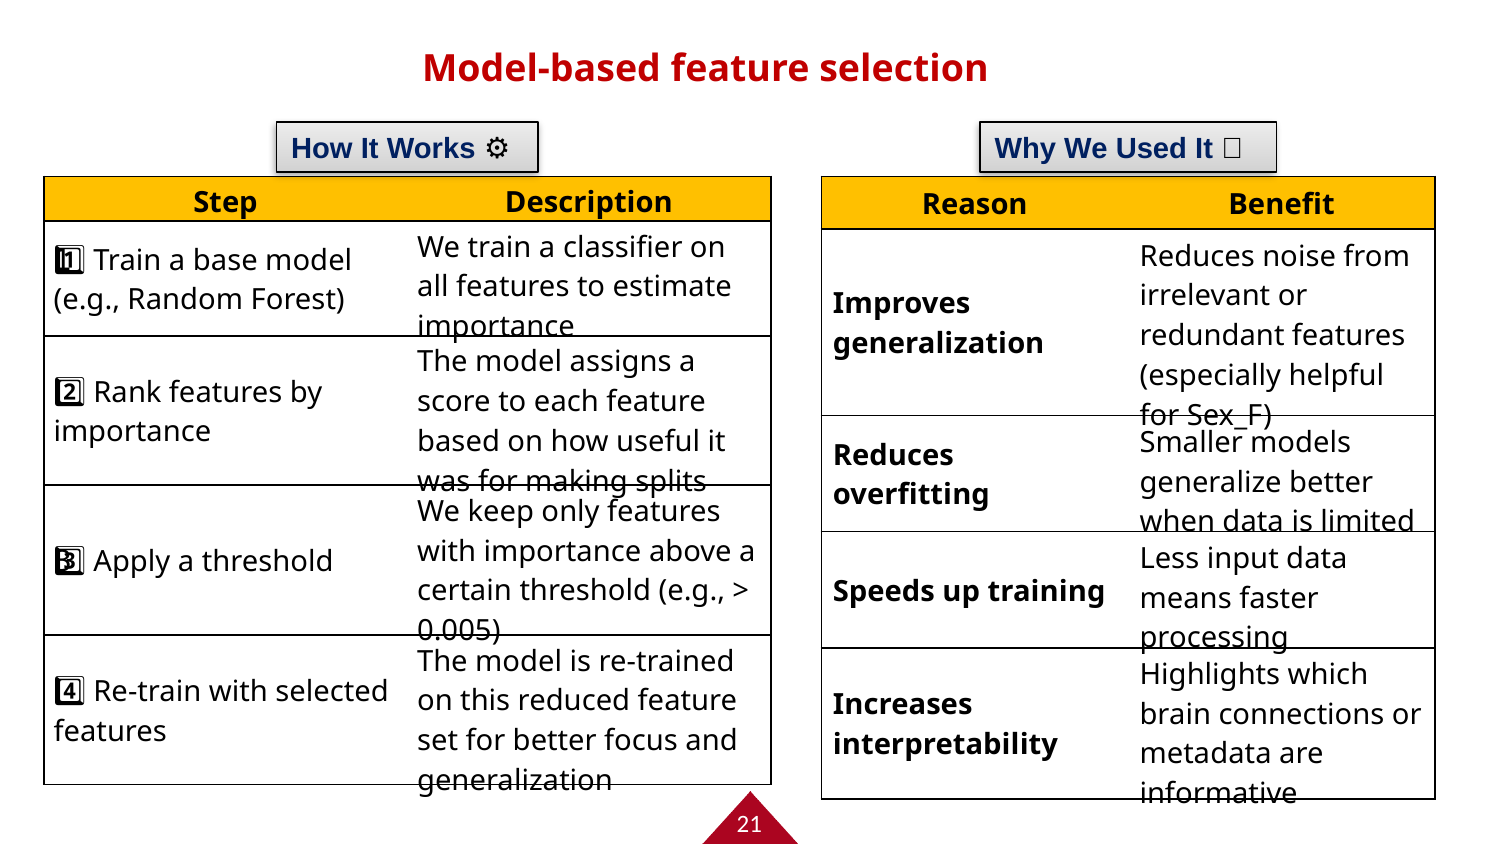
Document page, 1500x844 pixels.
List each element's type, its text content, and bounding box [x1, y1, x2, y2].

table_header Benefit [1128, 177, 1434, 228]
table_cell 1️⃣ Train a base model (e.g., Random Forest) [45, 222, 407, 335]
table_cell Highlights which brain connections or metadata are informative [1128, 649, 1434, 798]
table_header Reason [822, 177, 1128, 228]
text_box Model-based feature selection [407, 36, 1092, 97]
table_cell Increases interpretability [822, 649, 1128, 798]
table_cell Smaller models generalize better when data is limited [1128, 416, 1434, 531]
table_cell The model assigns a score to each feature based on how useful it was for making splits [407, 337, 770, 484]
text_box Why We Used It ✅ [979, 121, 1277, 173]
picture [702, 791, 798, 844]
table_cell Speeds up training [822, 532, 1128, 647]
slide_number 21 [707, 800, 791, 844]
table_cell Reduces overfitting [822, 416, 1128, 531]
table_cell The model is re-trained on this reduced feature set for better focus and generalization [407, 636, 770, 784]
table_cell 2️⃣ Rank features by importance [45, 337, 407, 484]
table_cell 3️⃣ Apply a threshold [45, 486, 407, 634]
text_box How It Works ⚙️ [276, 121, 539, 173]
table_header Description [407, 177, 770, 220]
table_cell 4️⃣ Re-train with selected features [45, 636, 407, 784]
table_cell Reduces noise from irrelevant or redundant features (especially helpful for Sex_F) [1128, 230, 1434, 415]
table_cell We train a classifier on all features to estimate importance [407, 222, 770, 335]
table_cell Improves generalization [822, 230, 1128, 415]
table_cell We keep only features with importance above a certain threshold (e.g., > 0.005) [407, 486, 770, 634]
table_header Step [45, 177, 407, 220]
table_cell Less input data means faster processing [1128, 532, 1434, 647]
